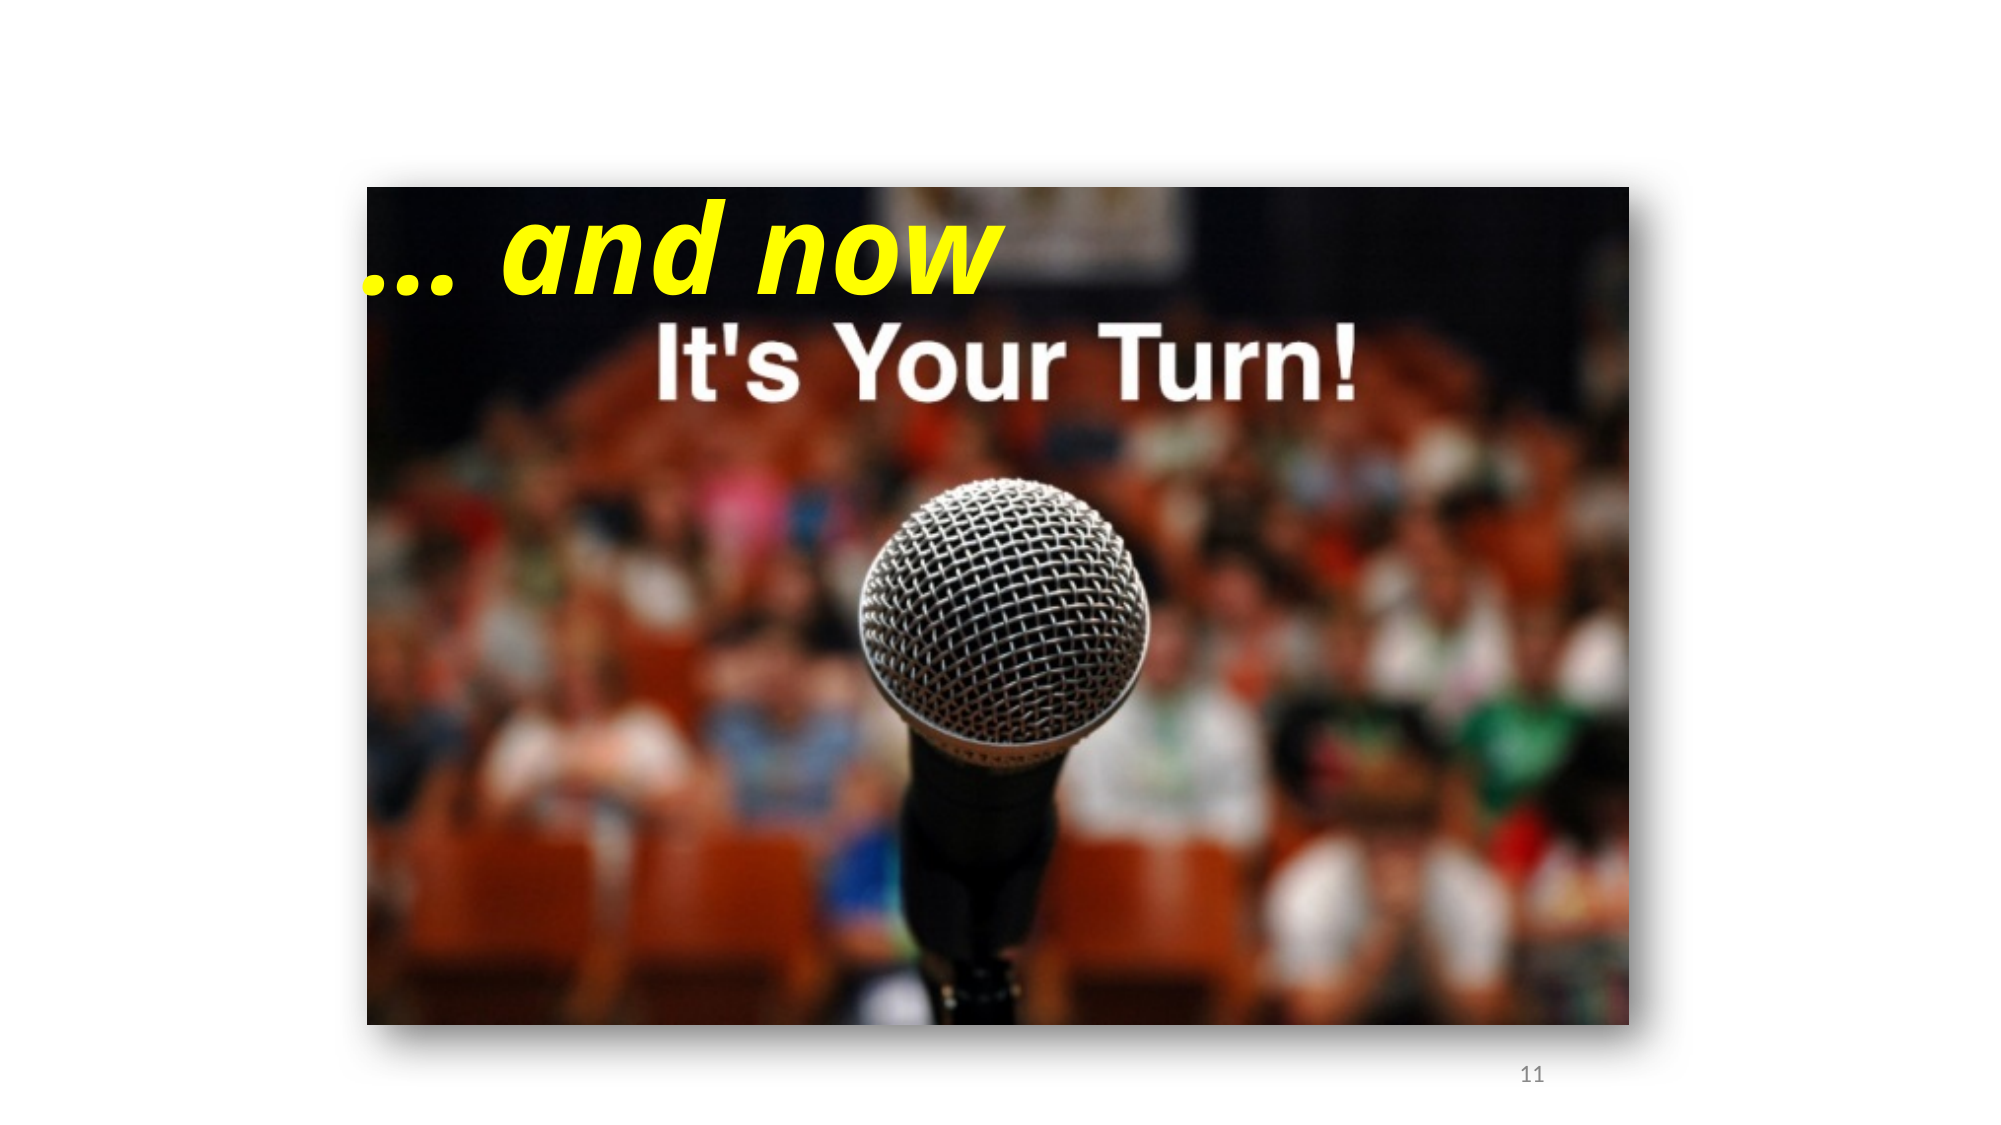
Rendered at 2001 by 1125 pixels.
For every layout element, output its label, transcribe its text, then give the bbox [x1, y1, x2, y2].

picture [367, 187, 1629, 1025]
text_box … and now [237, 162, 1125, 388]
slide_number 11 [1504, 1042, 1955, 1103]
